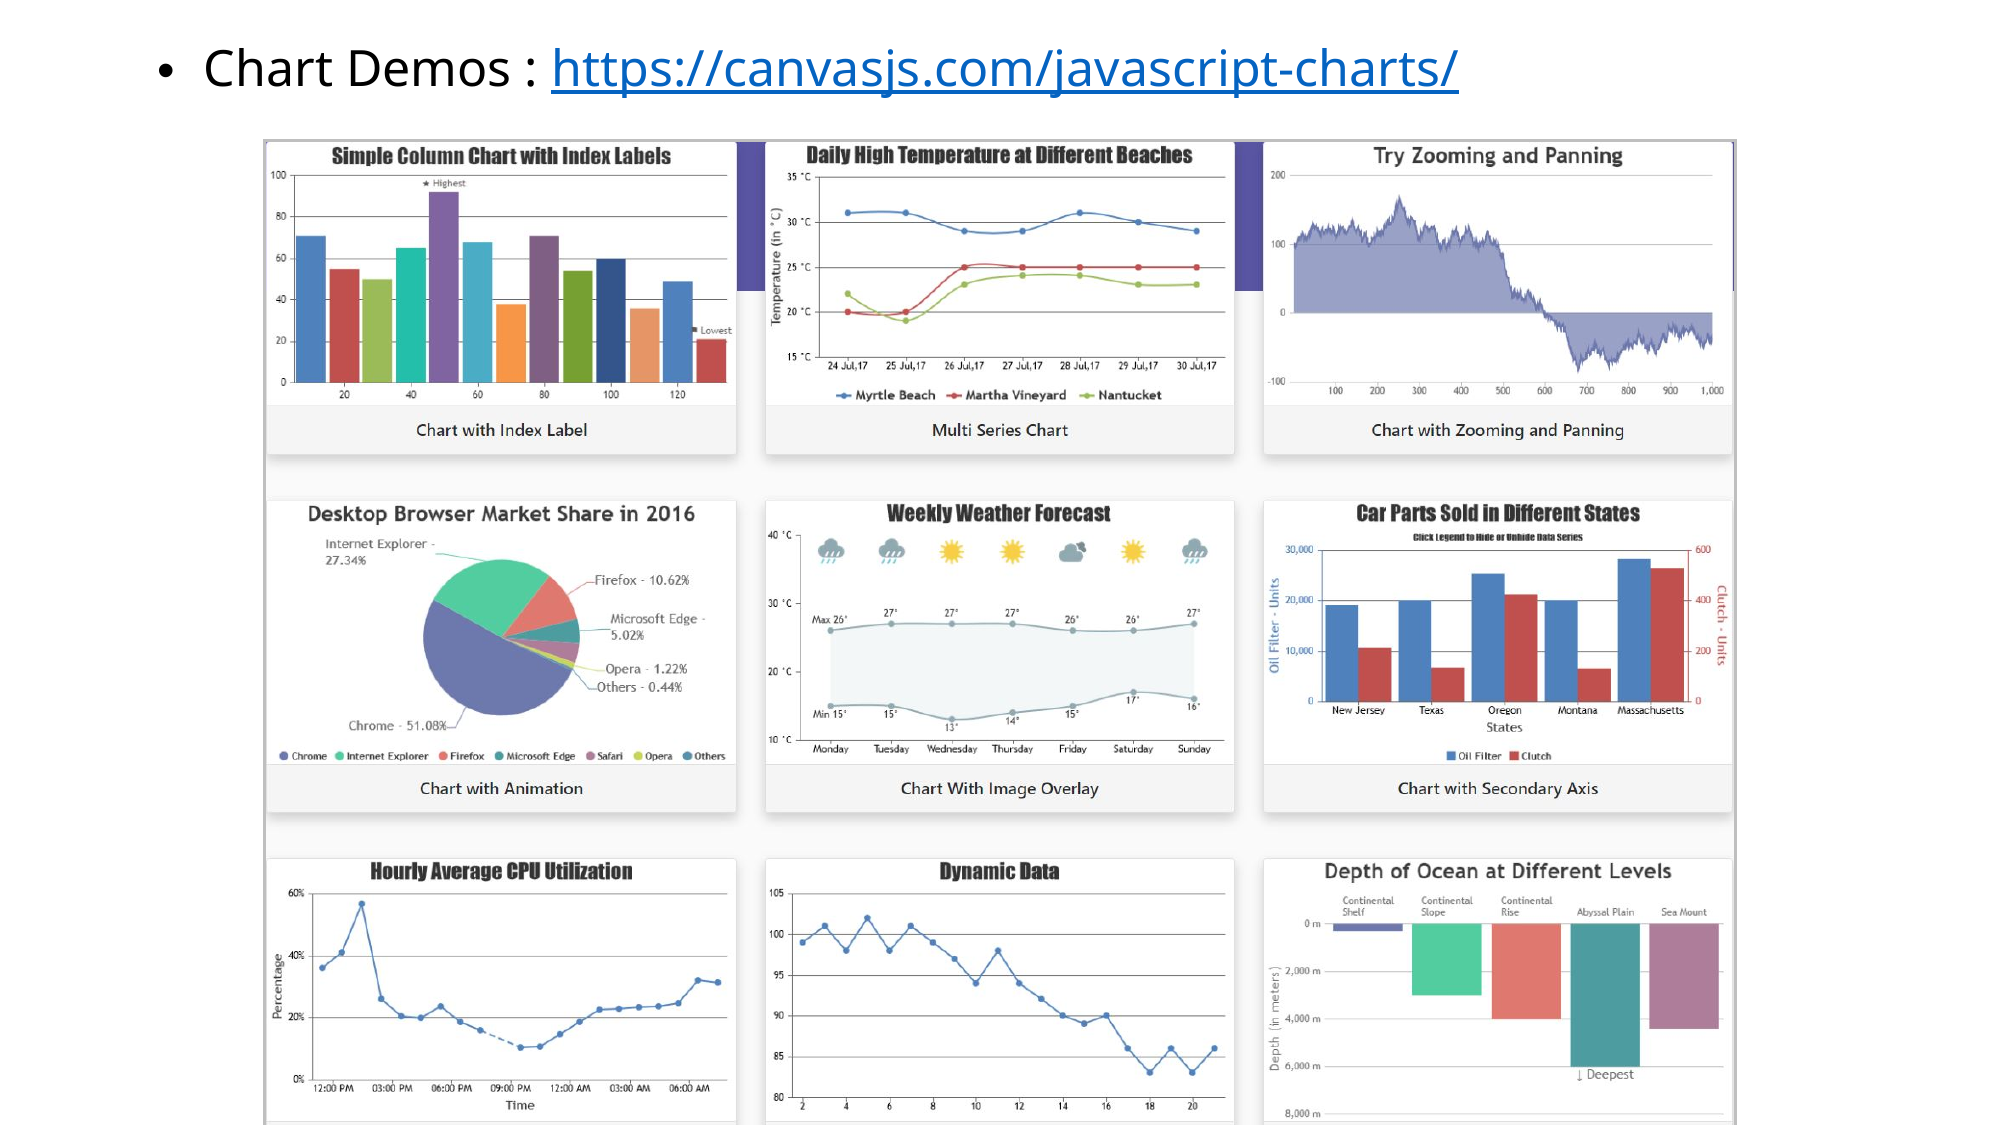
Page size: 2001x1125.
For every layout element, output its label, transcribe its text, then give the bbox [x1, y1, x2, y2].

picture [265, 141, 1735, 1125]
text_box Chart Demos : https://canvasjs.com/javascript-charts/ [142, 28, 1475, 112]
